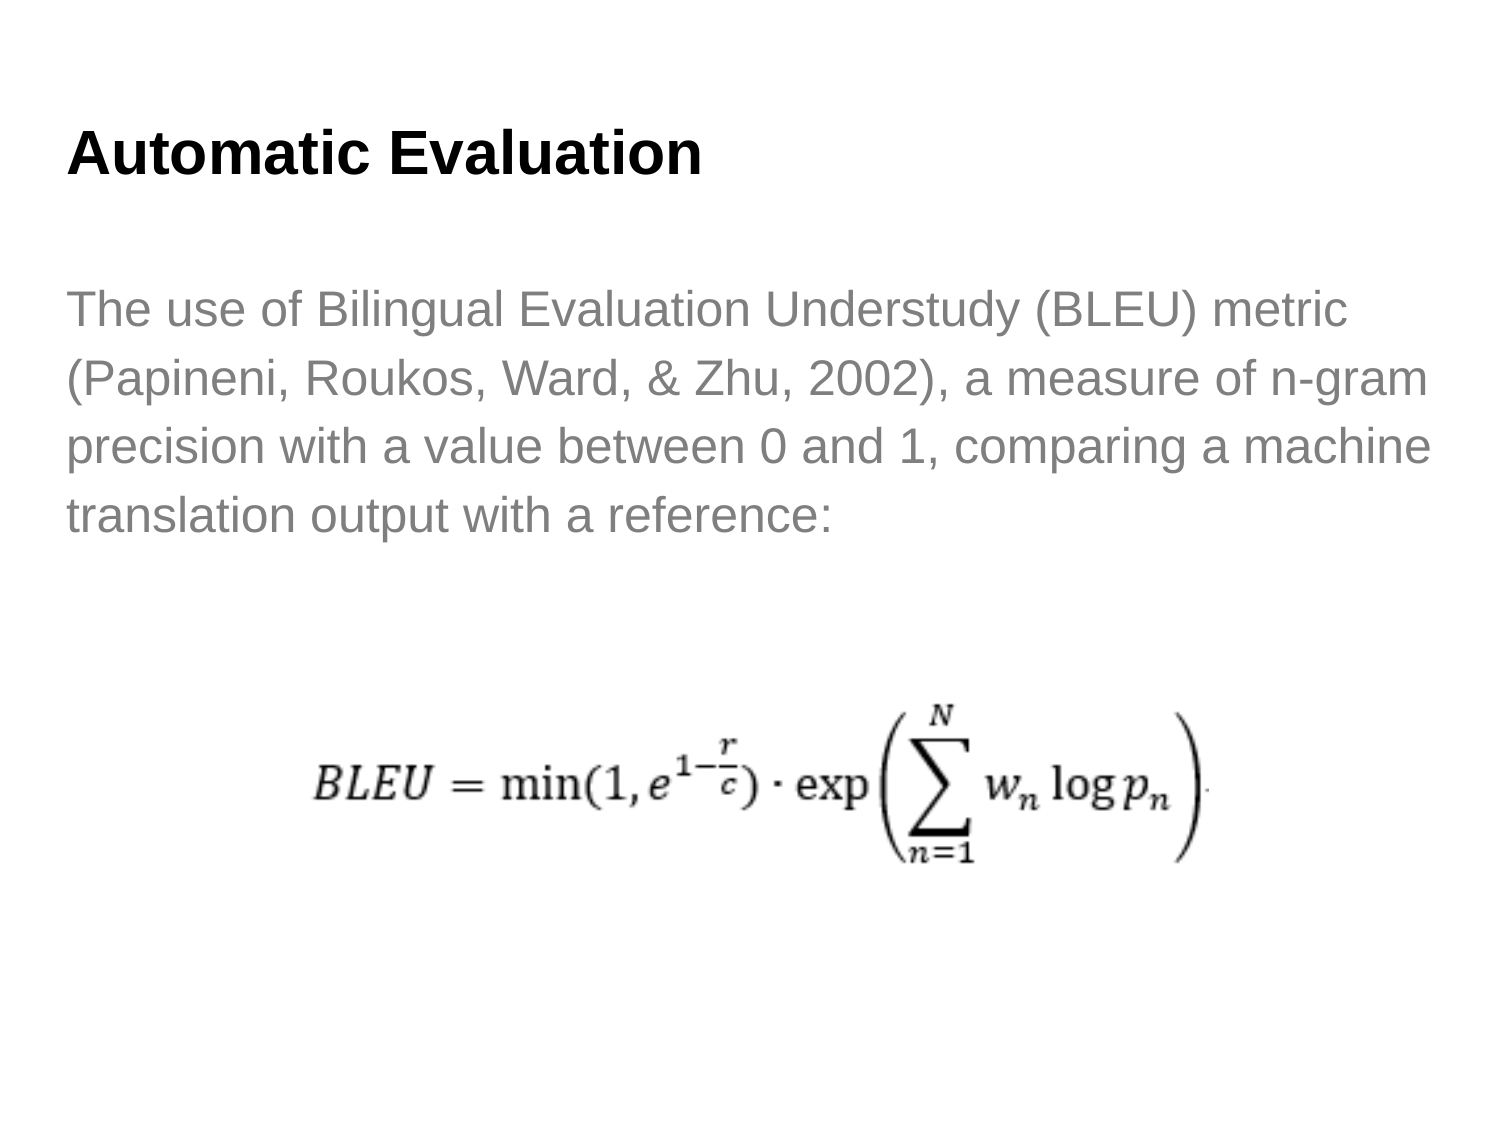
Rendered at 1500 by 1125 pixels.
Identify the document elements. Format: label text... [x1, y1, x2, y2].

picture [290, 692, 1210, 891]
title Automatic Evaluation [51, 97, 1449, 234]
list The use of Bilingual Evaluation Understudy (BLEU) metric (Papineni, Roukos, Ward, & Zhu, 2002), a measure of n-gram precision with a value between 0 and 1, comparing a machine translation output with a reference: [51, 252, 1449, 1000]
